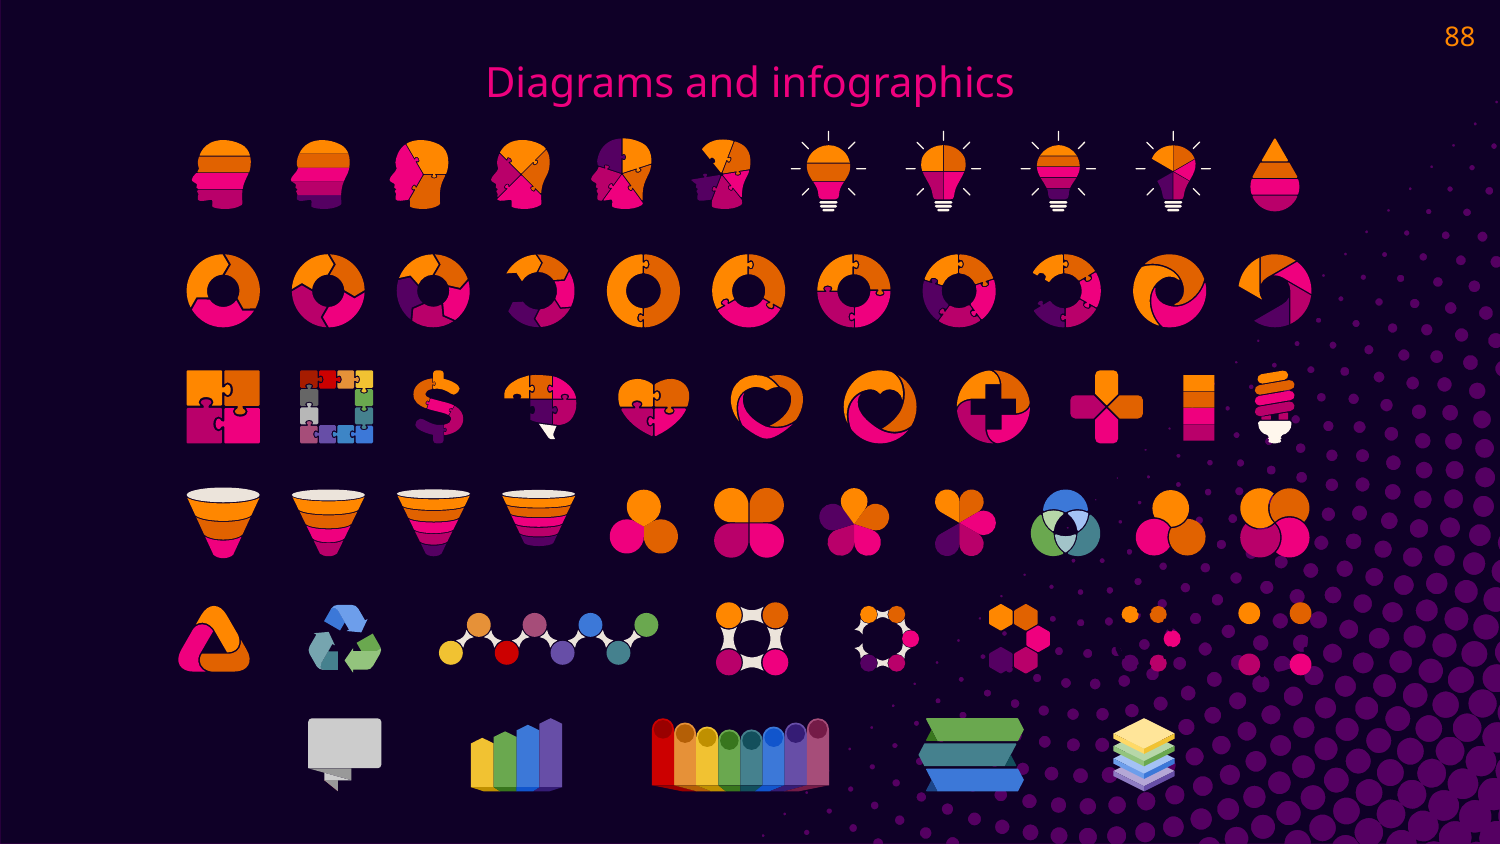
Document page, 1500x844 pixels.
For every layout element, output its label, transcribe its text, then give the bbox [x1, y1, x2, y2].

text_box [817, 253, 891, 328]
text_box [490, 137, 552, 212]
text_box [905, 130, 982, 212]
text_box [503, 374, 577, 440]
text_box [177, 605, 251, 672]
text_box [413, 370, 464, 444]
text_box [291, 254, 365, 328]
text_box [1254, 369, 1296, 444]
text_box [1238, 601, 1312, 676]
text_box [186, 487, 260, 559]
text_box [730, 374, 804, 439]
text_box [307, 718, 382, 792]
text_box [1070, 370, 1144, 444]
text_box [712, 485, 786, 560]
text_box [843, 370, 917, 444]
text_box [1132, 254, 1207, 328]
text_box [1238, 487, 1312, 558]
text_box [1135, 130, 1212, 212]
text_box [711, 253, 786, 328]
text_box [1132, 489, 1207, 556]
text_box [606, 254, 681, 328]
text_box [1020, 130, 1097, 212]
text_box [501, 253, 576, 328]
title Diagrams and infographics [140, 40, 1360, 106]
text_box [976, 603, 1051, 674]
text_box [1113, 717, 1175, 792]
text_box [1027, 489, 1102, 557]
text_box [606, 489, 681, 557]
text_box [1107, 605, 1181, 672]
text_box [389, 137, 452, 212]
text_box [396, 254, 470, 328]
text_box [845, 605, 920, 672]
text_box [918, 717, 1025, 792]
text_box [291, 489, 366, 557]
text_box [651, 717, 830, 792]
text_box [817, 487, 891, 558]
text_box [922, 254, 996, 328]
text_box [186, 370, 260, 444]
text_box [470, 717, 563, 792]
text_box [1238, 253, 1312, 328]
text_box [690, 137, 752, 212]
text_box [299, 370, 374, 444]
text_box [956, 370, 1031, 444]
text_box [1250, 137, 1300, 212]
slide_number 88 [1385, 5, 1476, 71]
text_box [501, 489, 576, 556]
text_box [715, 601, 789, 676]
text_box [1027, 254, 1102, 328]
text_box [1183, 370, 1215, 444]
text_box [308, 604, 382, 673]
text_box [590, 137, 653, 212]
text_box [186, 254, 261, 328]
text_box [616, 377, 691, 437]
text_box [396, 489, 471, 557]
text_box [790, 130, 867, 212]
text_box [922, 487, 997, 559]
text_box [290, 137, 351, 212]
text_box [191, 137, 252, 212]
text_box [438, 612, 659, 665]
